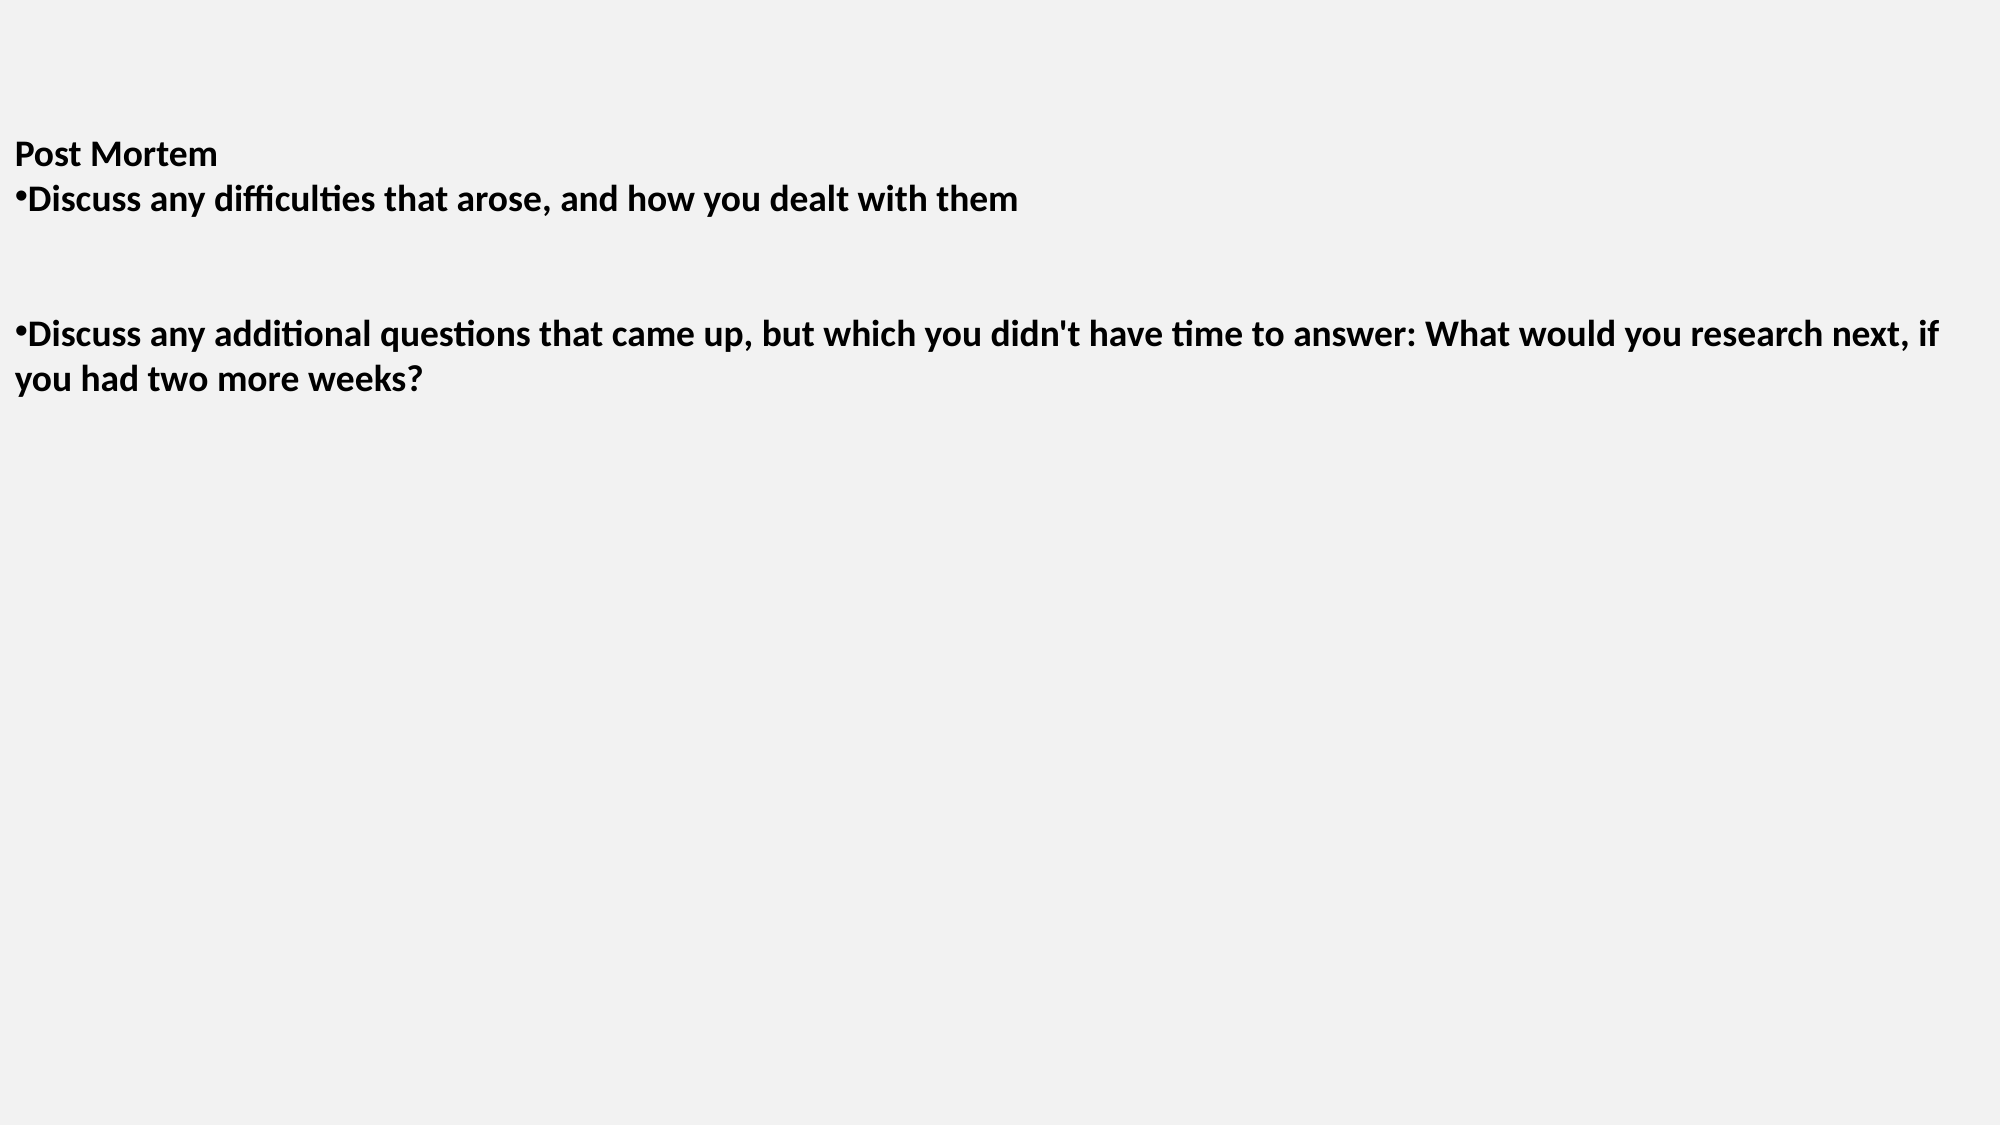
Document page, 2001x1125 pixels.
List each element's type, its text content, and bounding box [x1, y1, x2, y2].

text_box Post Mortem Discuss any difficulties that arose, and how you dealt with them Discuss any additional questions that came up, but which you didn't have time to answer: What would you research next, if you had two more weeks? [0, 121, 2000, 586]
